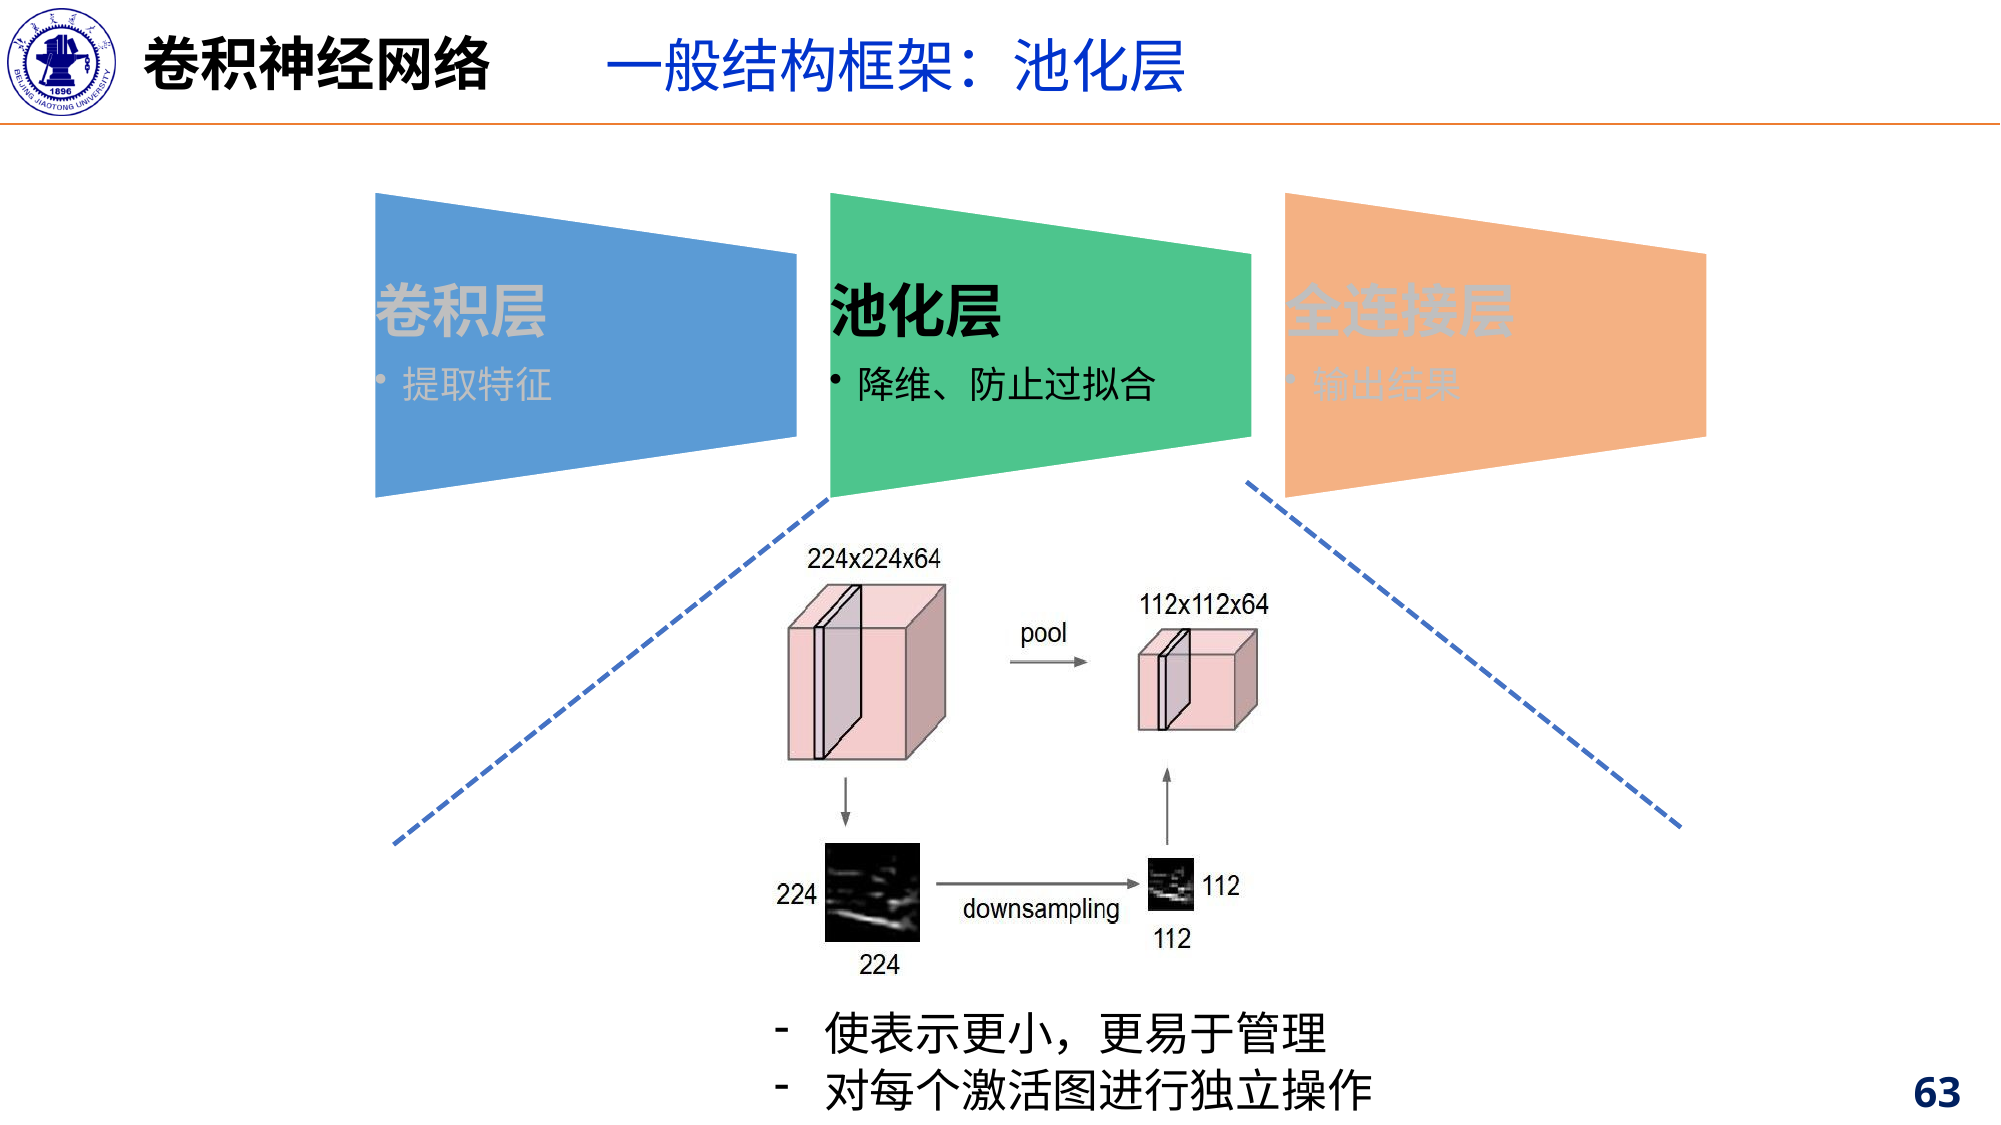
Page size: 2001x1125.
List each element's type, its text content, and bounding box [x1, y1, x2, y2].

text_box 一般结构框架：池化层 [590, 29, 1433, 111]
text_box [374, 191, 1708, 499]
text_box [393, 498, 829, 845]
picture [7, 8, 116, 116]
text_box 卷积神经网络 [127, 19, 1958, 105]
text_box 使表示更小，更易于管理 对每个激活图进行独立操作 [772, 1002, 1433, 1117]
text_box [772, 543, 1269, 976]
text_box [1246, 481, 1682, 828]
